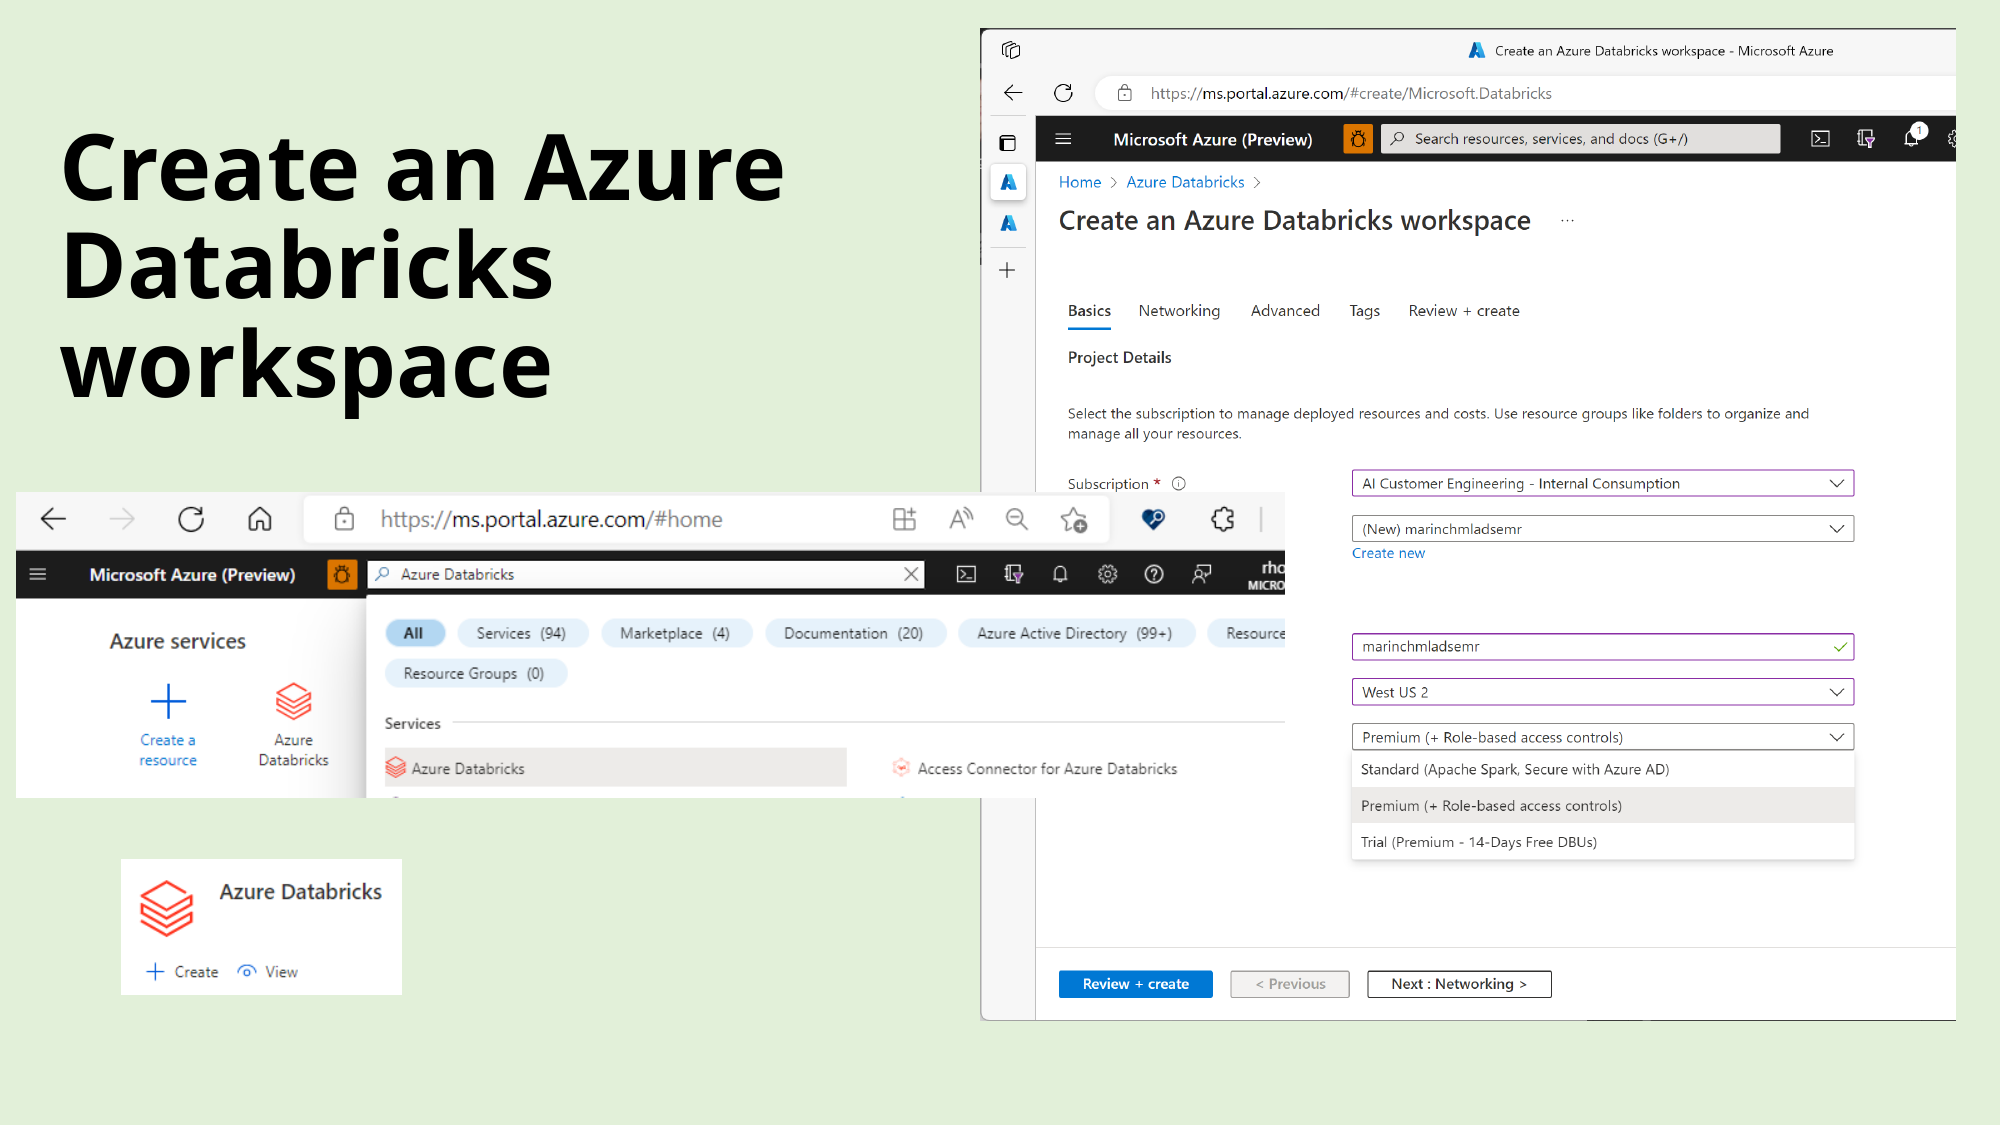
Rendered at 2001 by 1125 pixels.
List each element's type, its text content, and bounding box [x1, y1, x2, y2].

picture [121, 859, 402, 995]
picture [16, 28, 1956, 1021]
title Create an Azure Databricks workspace [44, 57, 980, 481]
